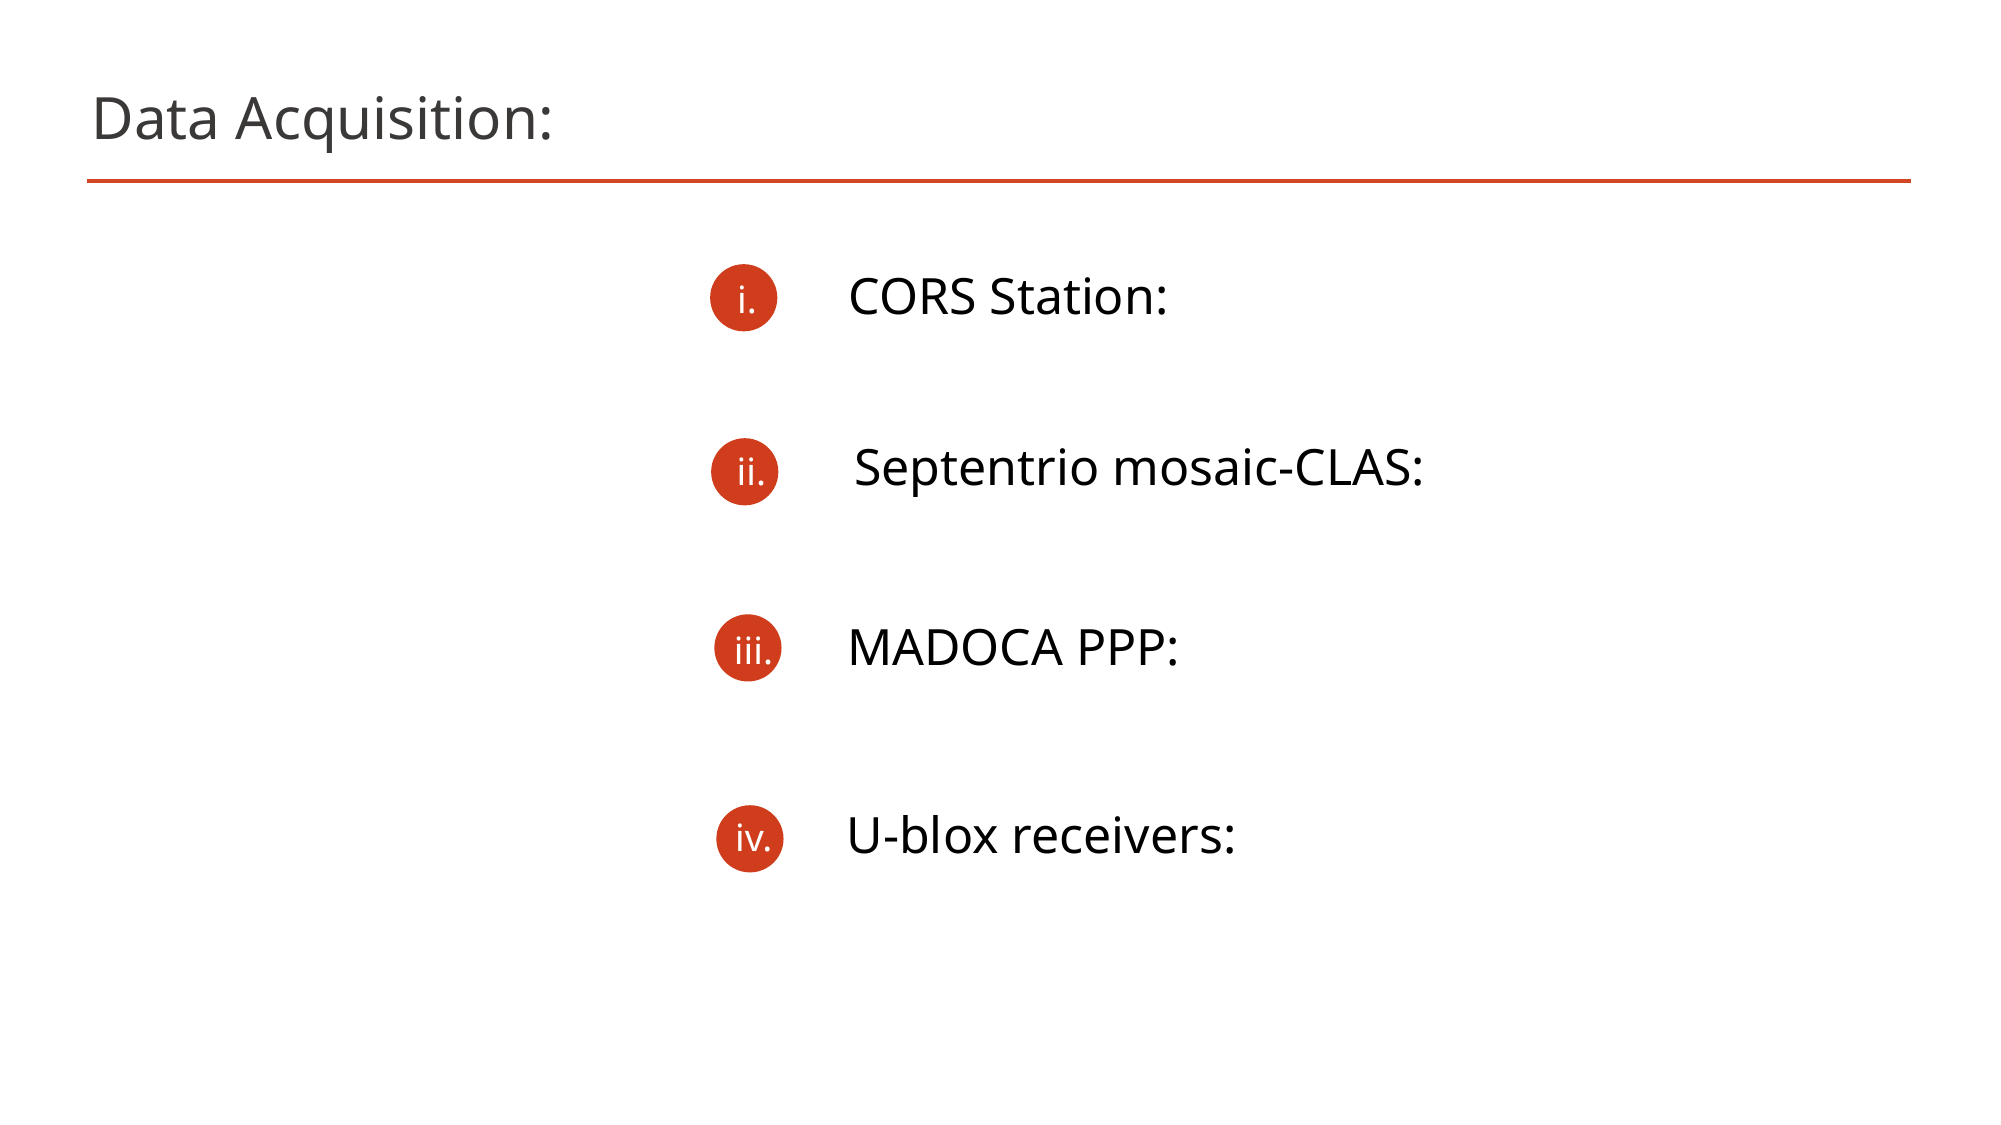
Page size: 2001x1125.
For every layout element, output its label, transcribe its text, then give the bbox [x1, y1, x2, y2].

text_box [707, 614, 2000, 805]
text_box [707, 805, 2000, 1125]
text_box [705, 438, 2000, 813]
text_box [701, 264, 2000, 642]
title Data Acquisition: [76, 73, 1907, 165]
